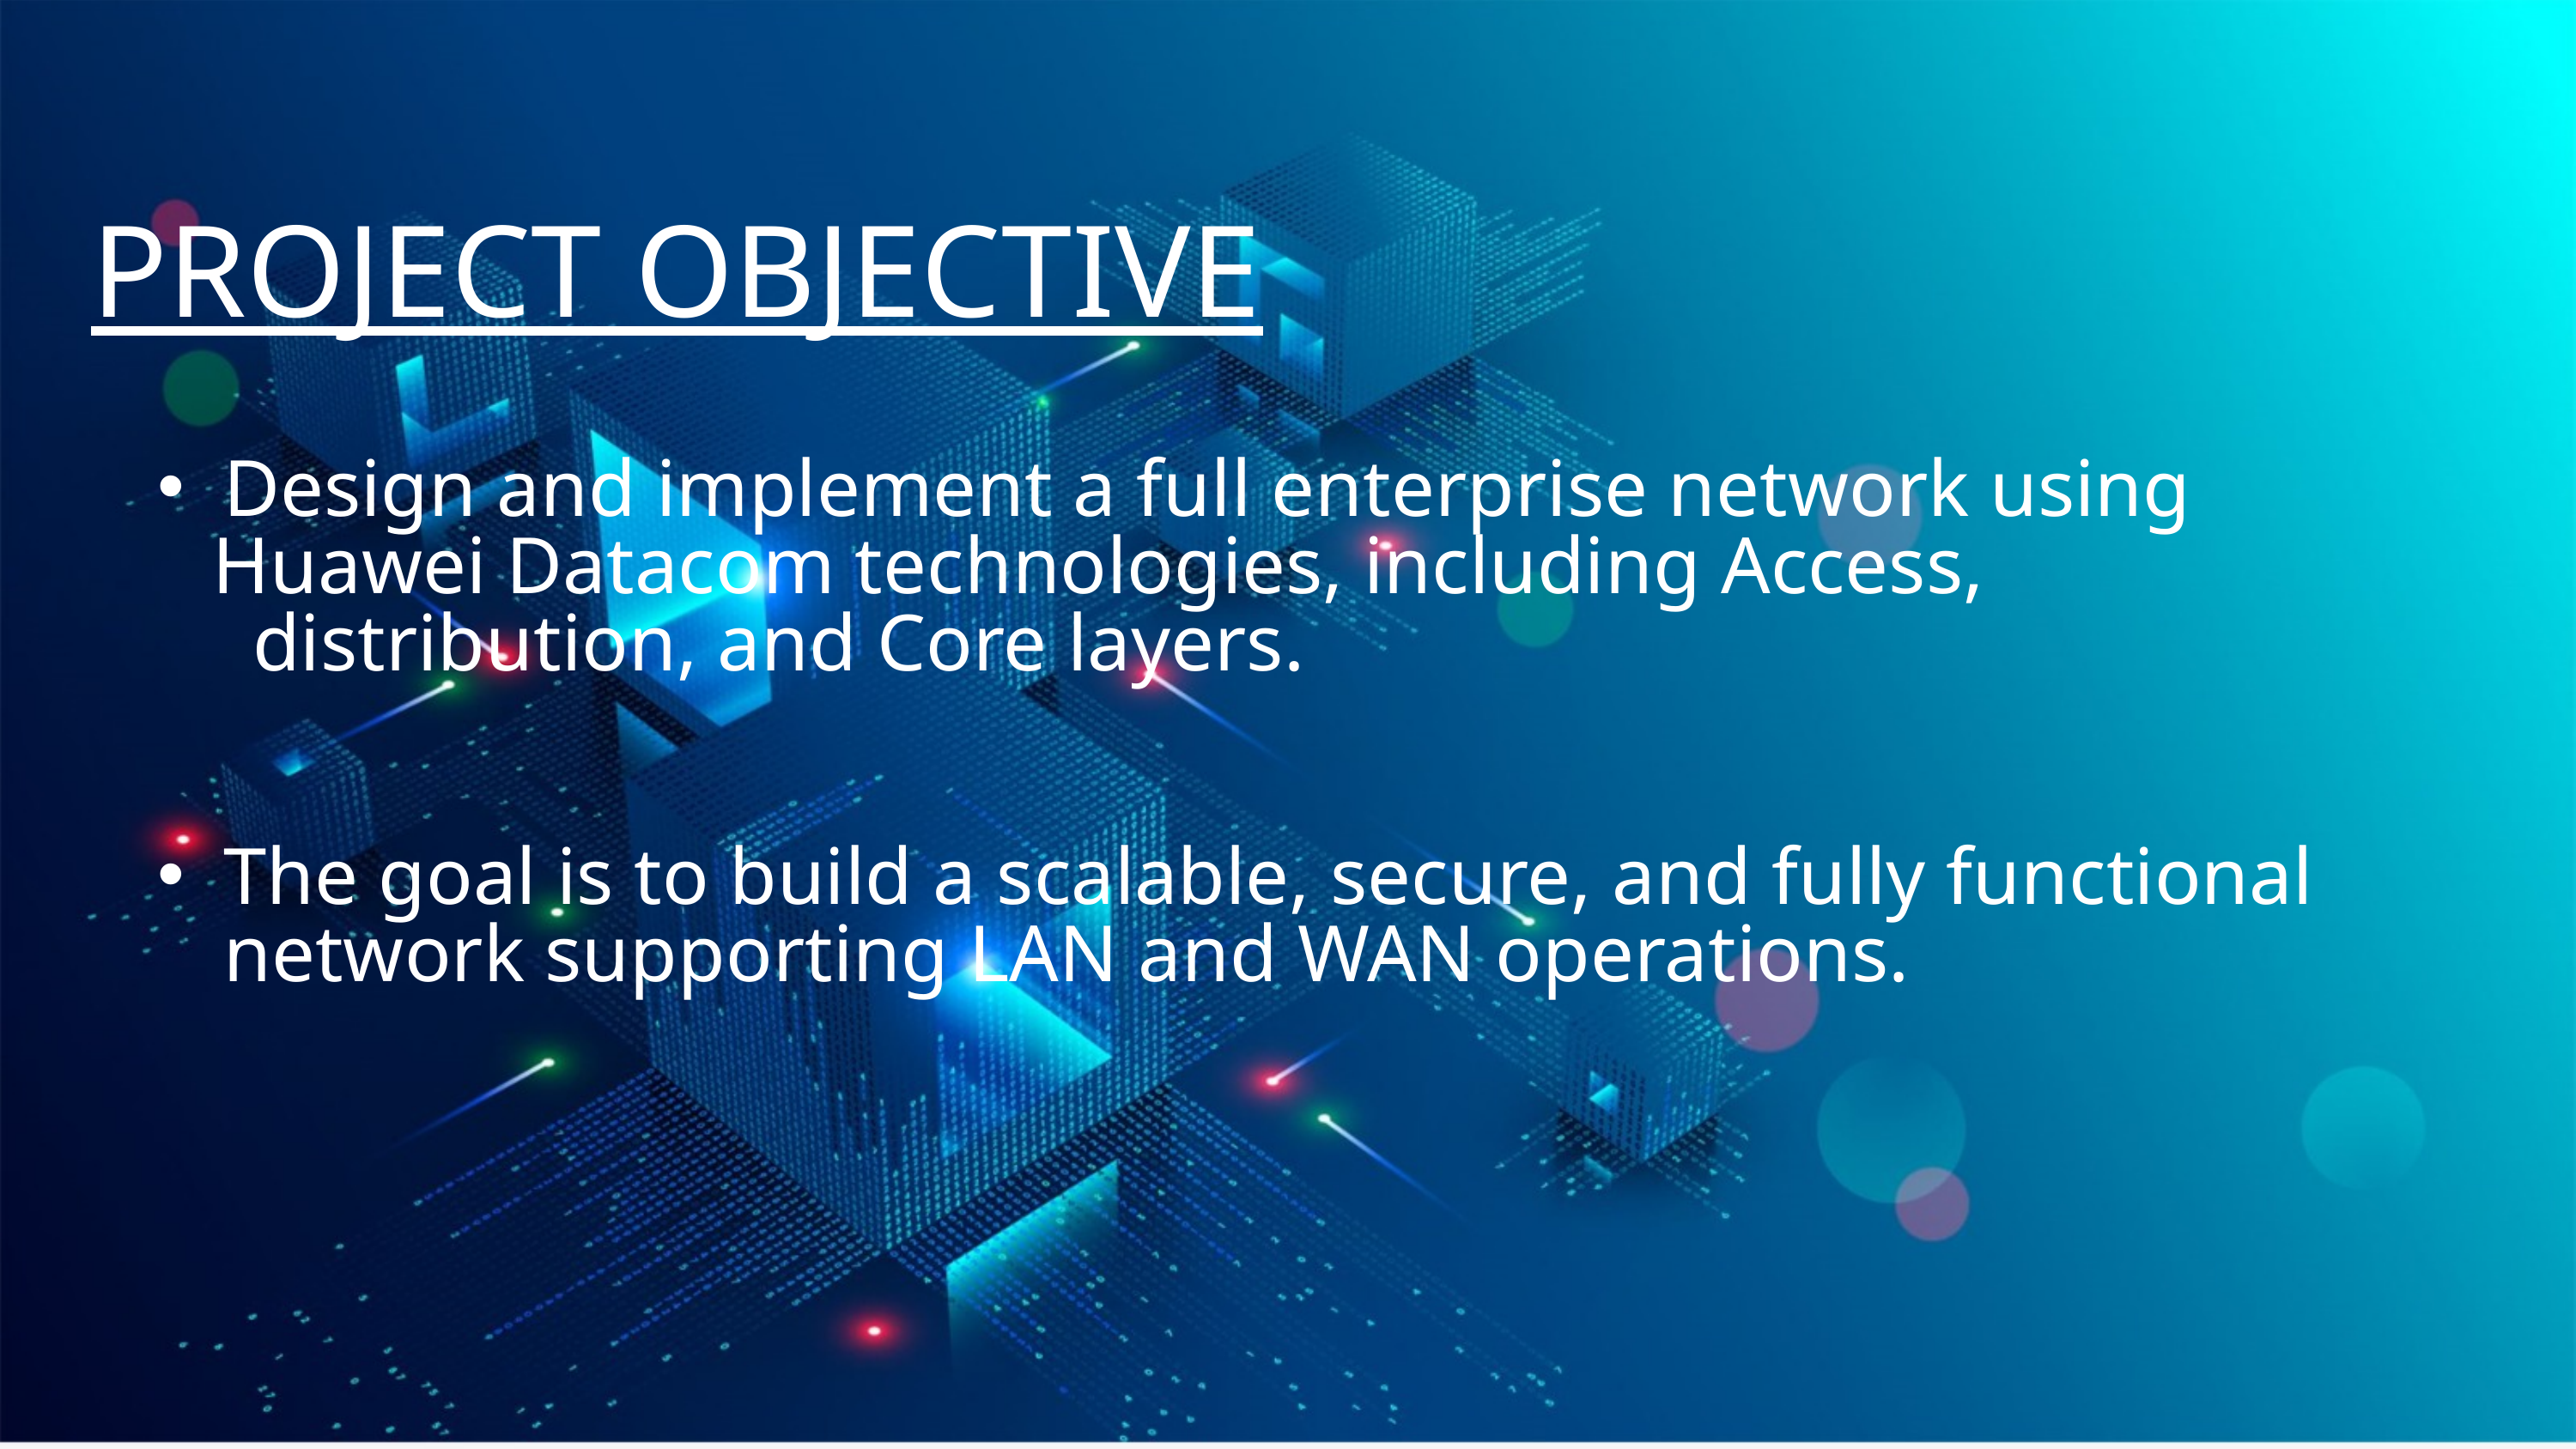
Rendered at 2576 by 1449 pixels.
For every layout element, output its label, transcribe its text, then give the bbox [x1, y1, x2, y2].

text_box [0, 0, 2576, 1449]
text_box PROJECT OBJECTIVE Design and implement a full enterprise network using Huawei Datacom technologies, including Access, distribution, and Core layers. The goal is to build a scalable, secure, and fully functional network supporting LAN and WAN operations. [91, 215, 2485, 1070]
